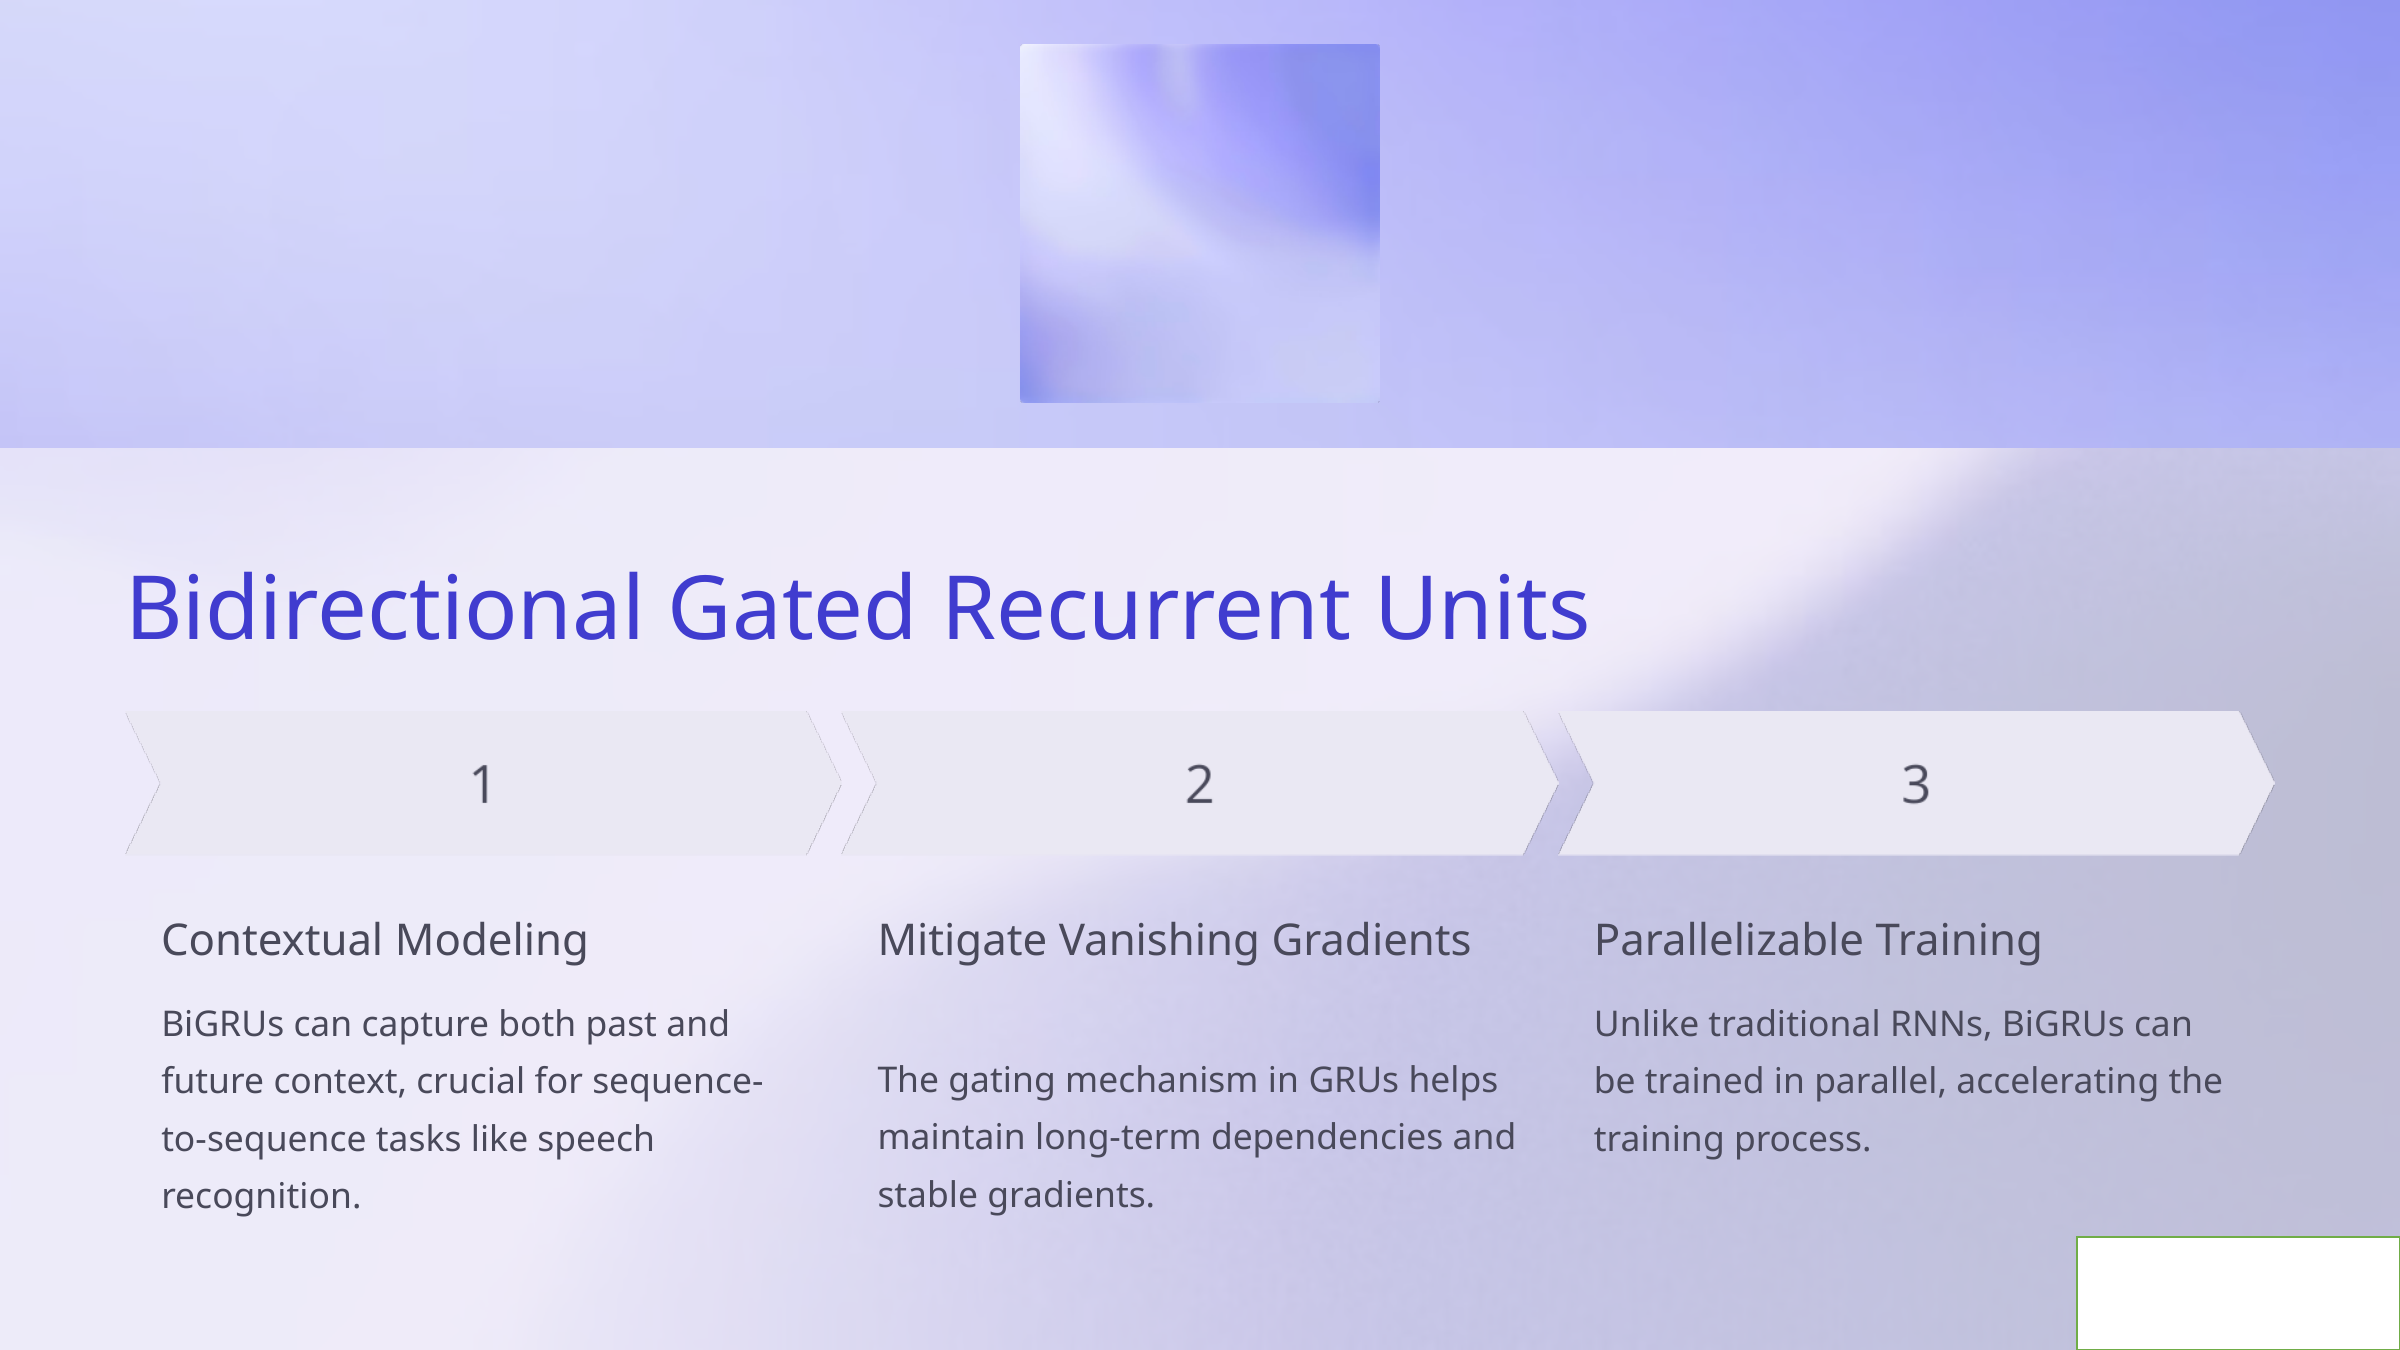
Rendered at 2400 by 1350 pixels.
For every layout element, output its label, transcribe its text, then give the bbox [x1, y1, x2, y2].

text_box Unlike traditional RNNs, BiGRUs can be trained in parallel, accelerating the training process. [1594, 986, 2239, 1159]
text_box [2076, 1236, 2400, 1350]
text_box Contextual Modeling [161, 908, 646, 965]
text_box BiGRUs can capture both past and future context, crucial for sequence-to-sequence tasks like speech recognition. [161, 986, 806, 1216]
picture [125, 711, 2275, 856]
text_box Bidirectional Gated Recurrent Units [125, 546, 1772, 659]
text_box The gating mechanism in GRUs helps maintain long-term dependencies and stable gradients. [877, 1042, 1523, 1215]
picture [0, 0, 2400, 448]
text_box Parallelizable Training [1594, 908, 2109, 965]
text_box Mitigate Vanishing Gradients [877, 908, 1523, 1021]
